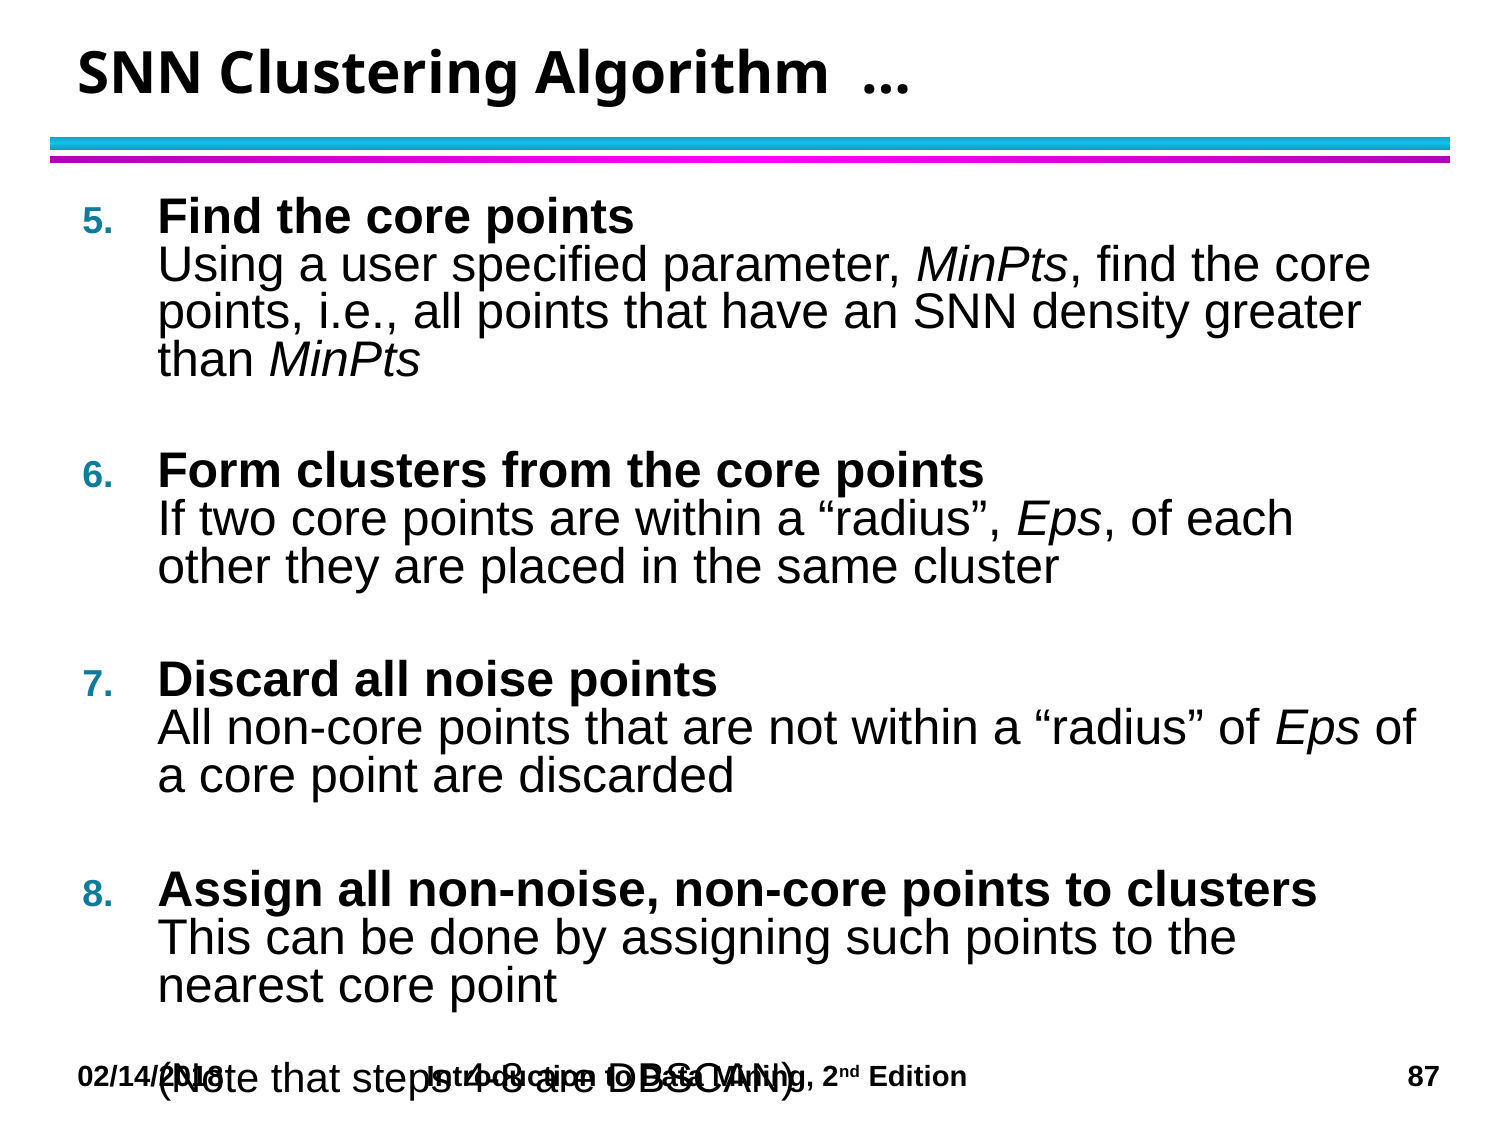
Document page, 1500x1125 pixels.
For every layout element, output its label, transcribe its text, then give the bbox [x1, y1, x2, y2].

title SNN Clustering Algorithm … [62, 24, 1421, 113]
list Find the core points Using a user specified parameter, MinPts, find the core points, i.e., all points that have an SNN density greater than MinPts Form clusters from the core points If two core points are within a “radius”, Eps, of each other they are placed in the same cluster Discard all noise points All non-core points that are not within a “radius” of Eps of a core point are discarded Assign all non-noise, non-core points to clusters This can be done by assigning such points to the nearest core point (Note that steps 4-8 are DBSCAN) [67, 187, 1432, 1038]
